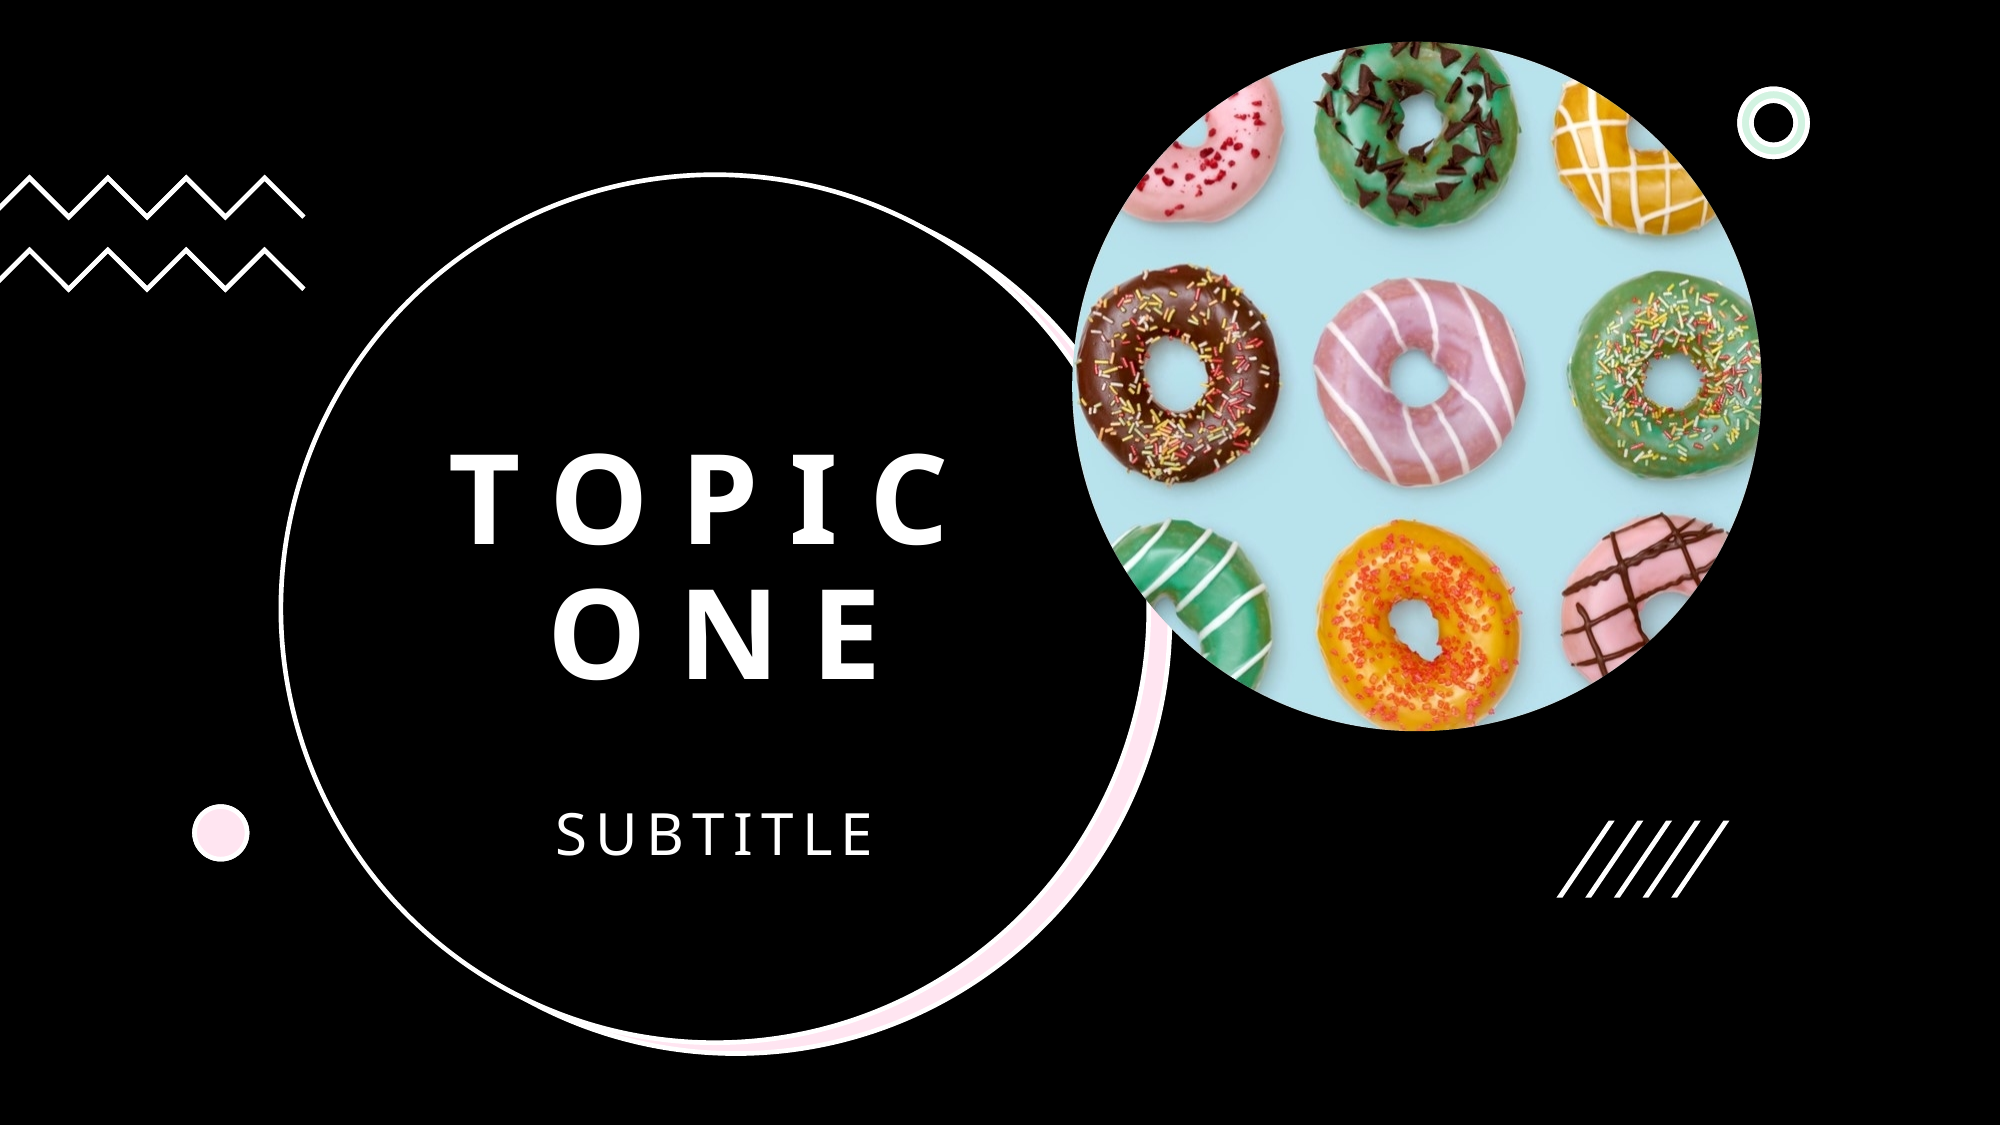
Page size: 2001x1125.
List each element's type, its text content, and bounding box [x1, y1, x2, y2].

picture [1072, 41, 1762, 732]
title TOPIC ONE [417, 359, 1013, 783]
subtitle SUBTITLE [417, 797, 1013, 931]
